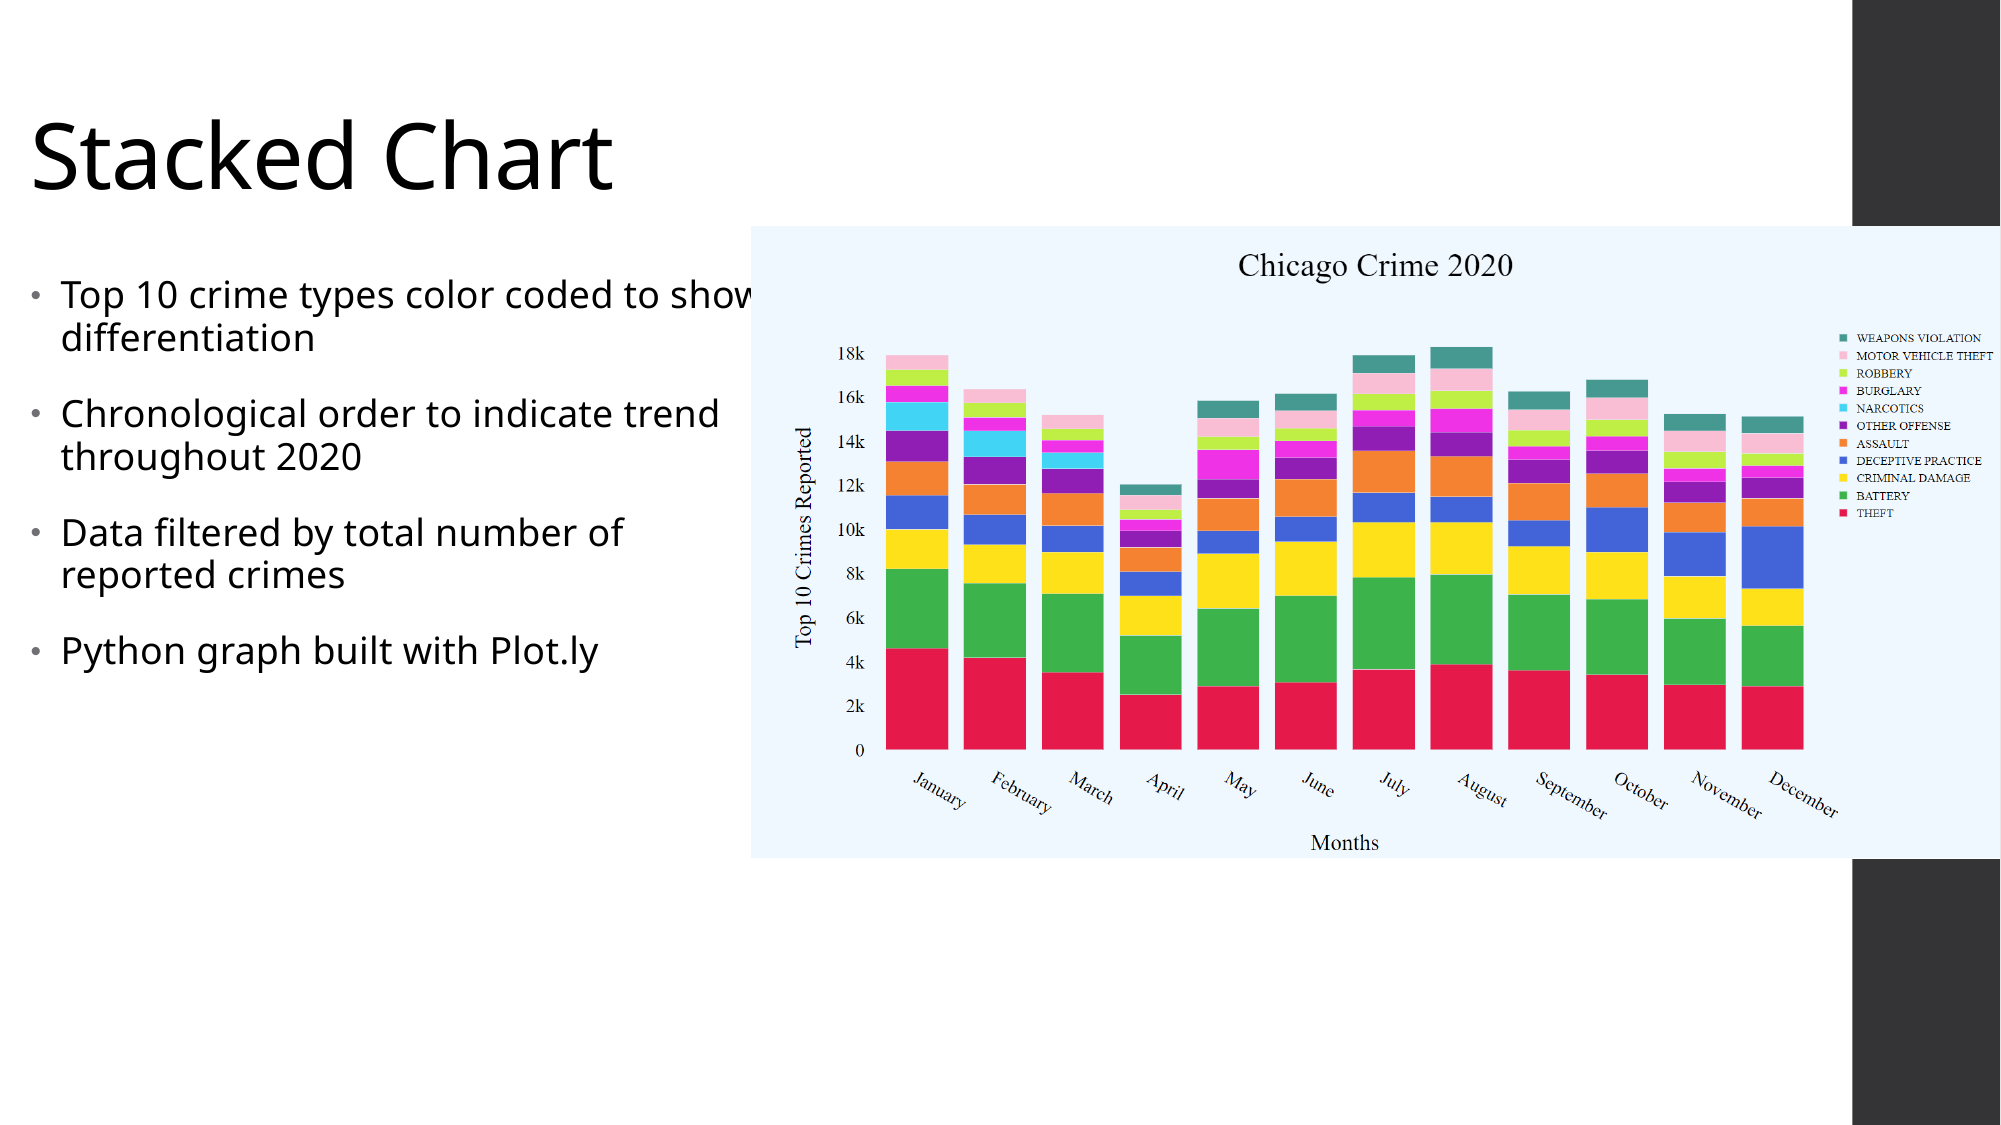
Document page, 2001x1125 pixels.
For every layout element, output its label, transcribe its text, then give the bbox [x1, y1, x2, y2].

picture [751, 226, 2000, 859]
title Stacked Chart [15, 0, 1606, 218]
list Top 10 crime types color coded to show differentiation Chronological order to indicate trend throughout 2020 Data filtered by total number of reported crimes Python graph built with Plot.ly [15, 266, 782, 1049]
